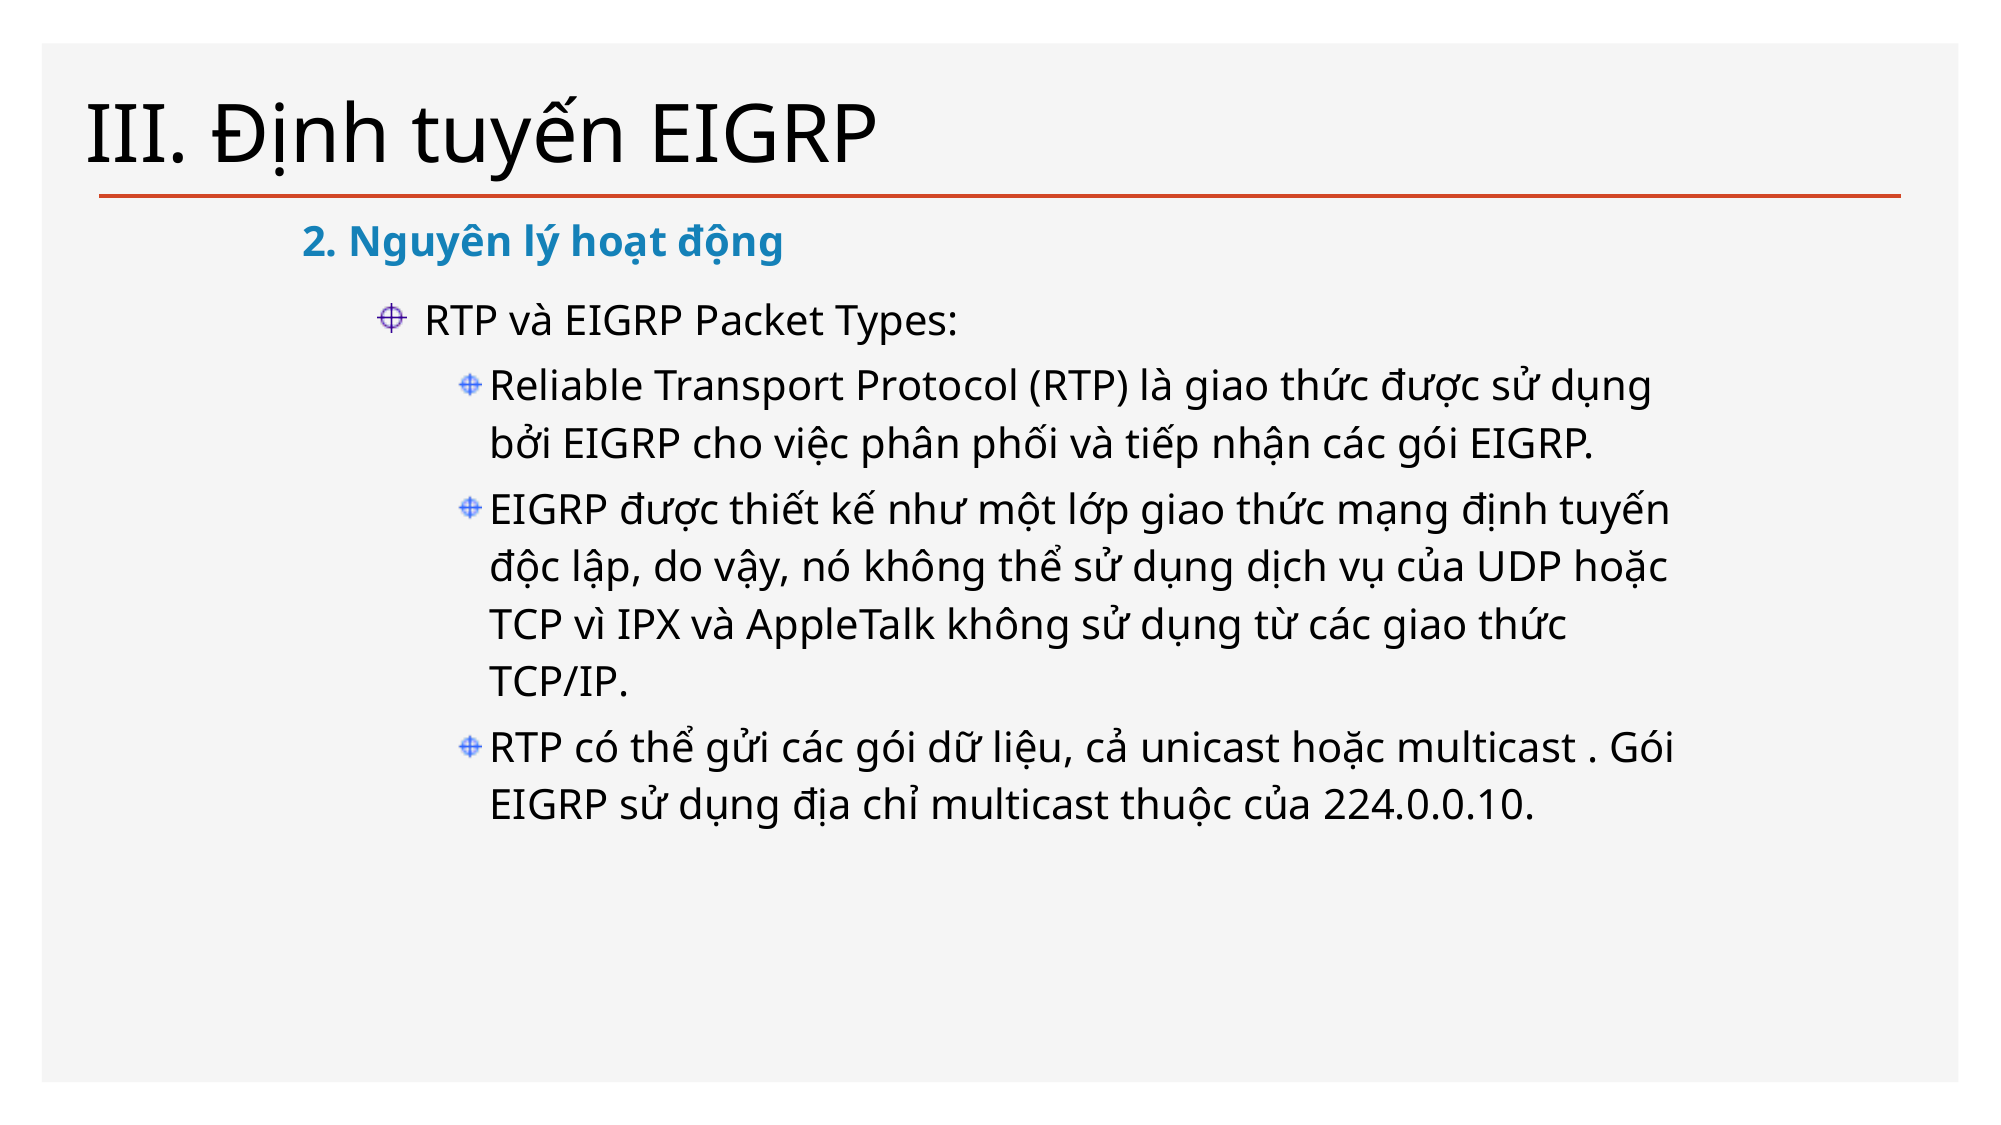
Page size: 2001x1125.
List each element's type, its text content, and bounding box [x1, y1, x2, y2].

picture [452, 731, 482, 761]
picture [452, 369, 482, 399]
text_box 2. Nguyên lý hoạt động RTP và EIGRP Packet Types: Reliable Transport Protocol (RTP) là giao thức được sử dụng bởi EIGRP cho việc phân phối và tiếp nhận các gói EIGRP. EIGRP được thiết kế như một lớp giao thức mạng định tuyến độc lập, do vậy, nó không thể sử dụng dịch vụ của UDP hoặc TCP vì IPX và AppleTalk không sử dụng từ các giao thức TCP/IP. RTP có thể gửi các gói dữ liệu, cả unicast hoặc multicast . Gói EIGRP sử dụng địa chỉ multicast thuộc của 224.0.0.10. [287, 200, 1713, 825]
picture [377, 303, 407, 333]
picture [452, 492, 482, 522]
title III. Định tuyến EIGRP [85, 73, 1214, 179]
